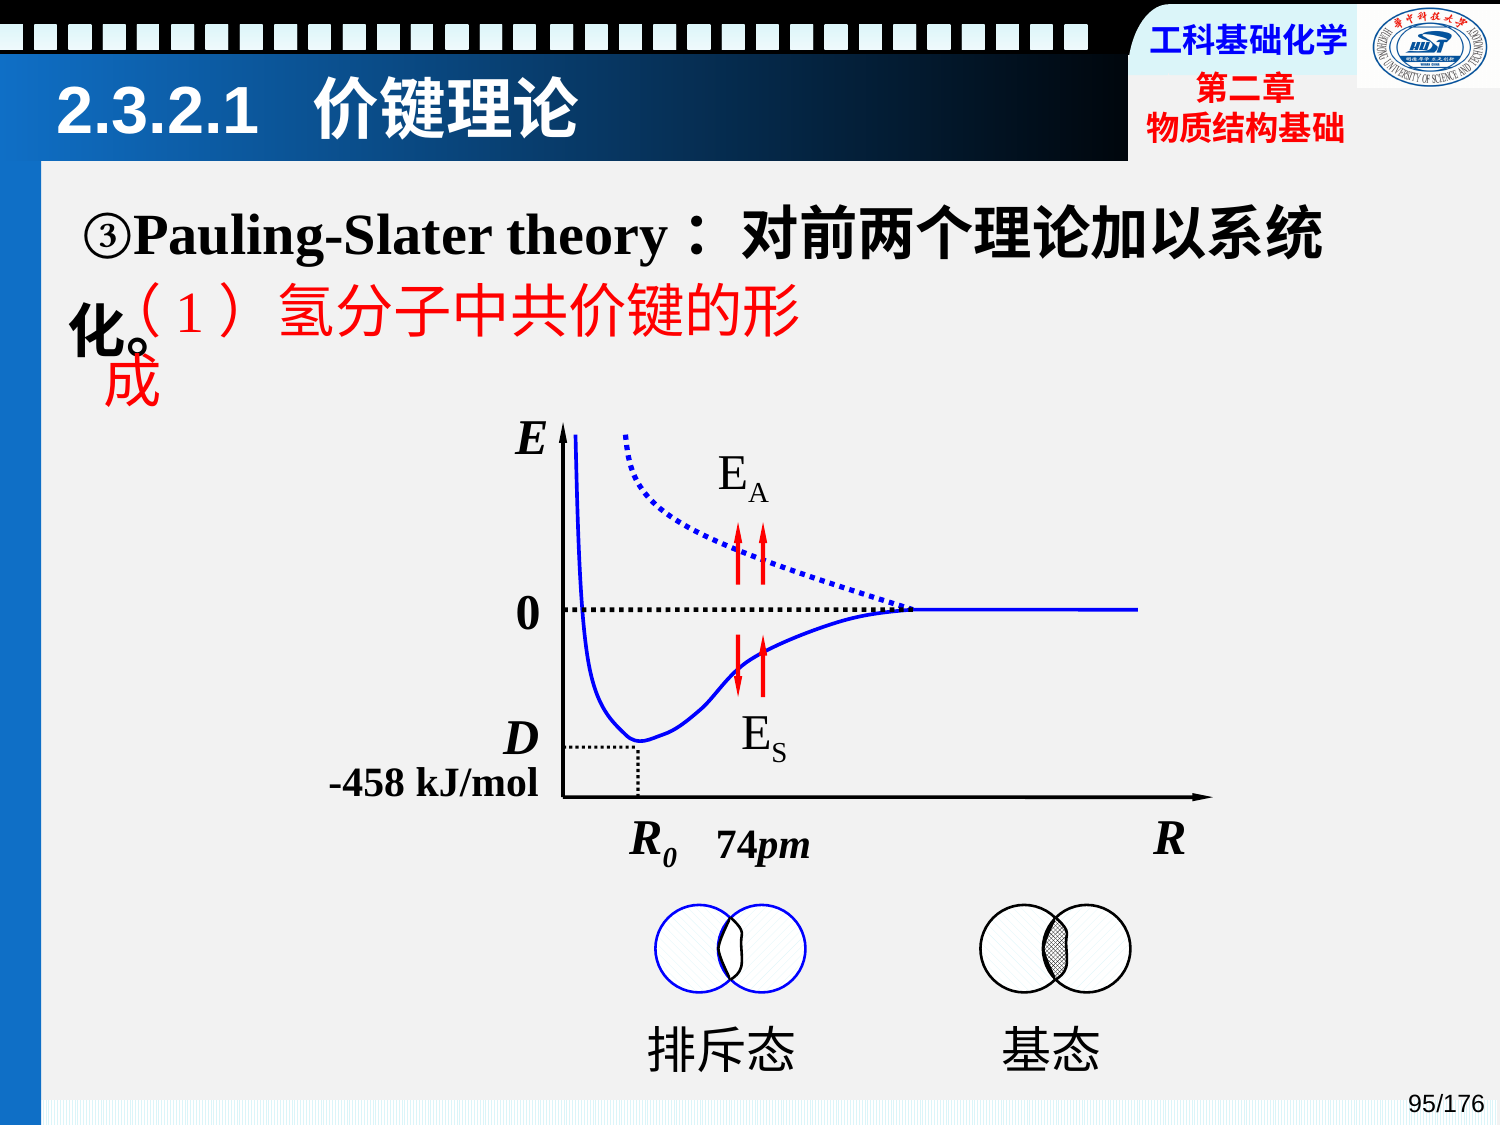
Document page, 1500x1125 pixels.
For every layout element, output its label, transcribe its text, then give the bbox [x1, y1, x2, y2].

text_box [655, 904, 806, 993]
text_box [980, 904, 1131, 993]
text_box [312, 396, 1214, 876]
text_box （1）氢分子中共价键的形成 [88, 267, 857, 422]
text_box ③Pauling-Slater theory：对前两个理论加以系统化。 [53, 160, 1438, 372]
text_box 排斥态 [631, 1011, 833, 1087]
title 2.3.2.1 价键理论 [41, 51, 1117, 163]
text_box 基态 [986, 1011, 1128, 1087]
picture [1357, 4, 1500, 88]
